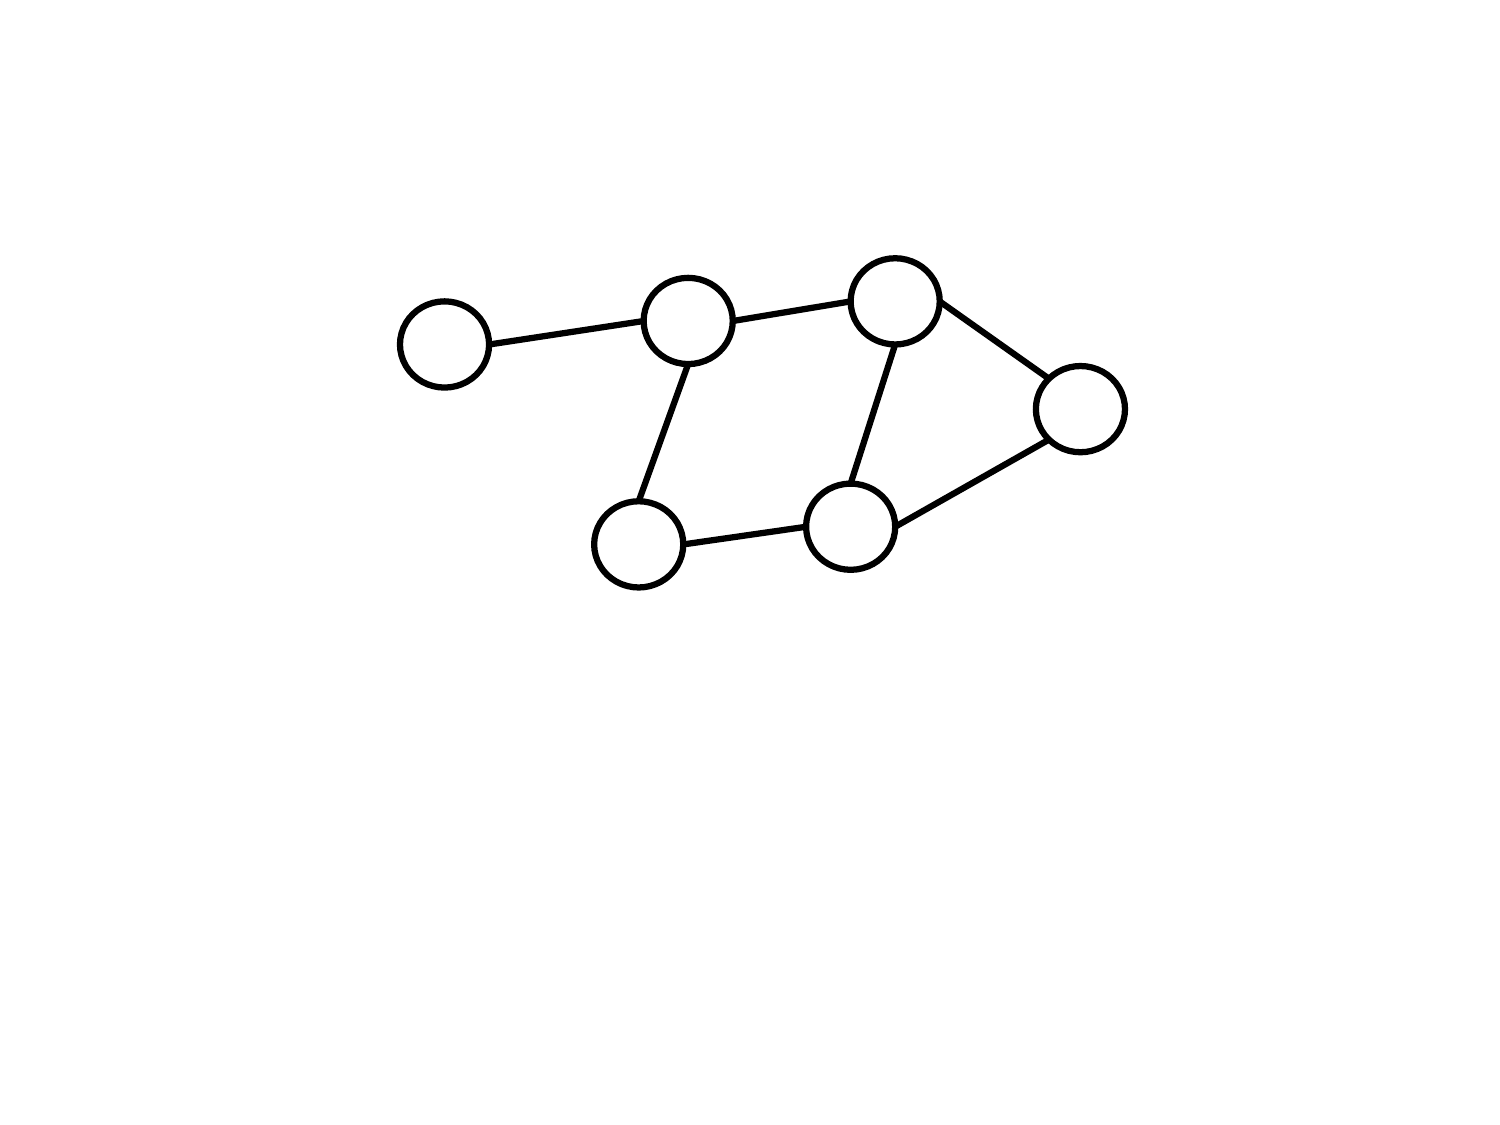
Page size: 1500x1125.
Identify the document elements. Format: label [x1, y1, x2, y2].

text_box [399, 258, 1125, 588]
